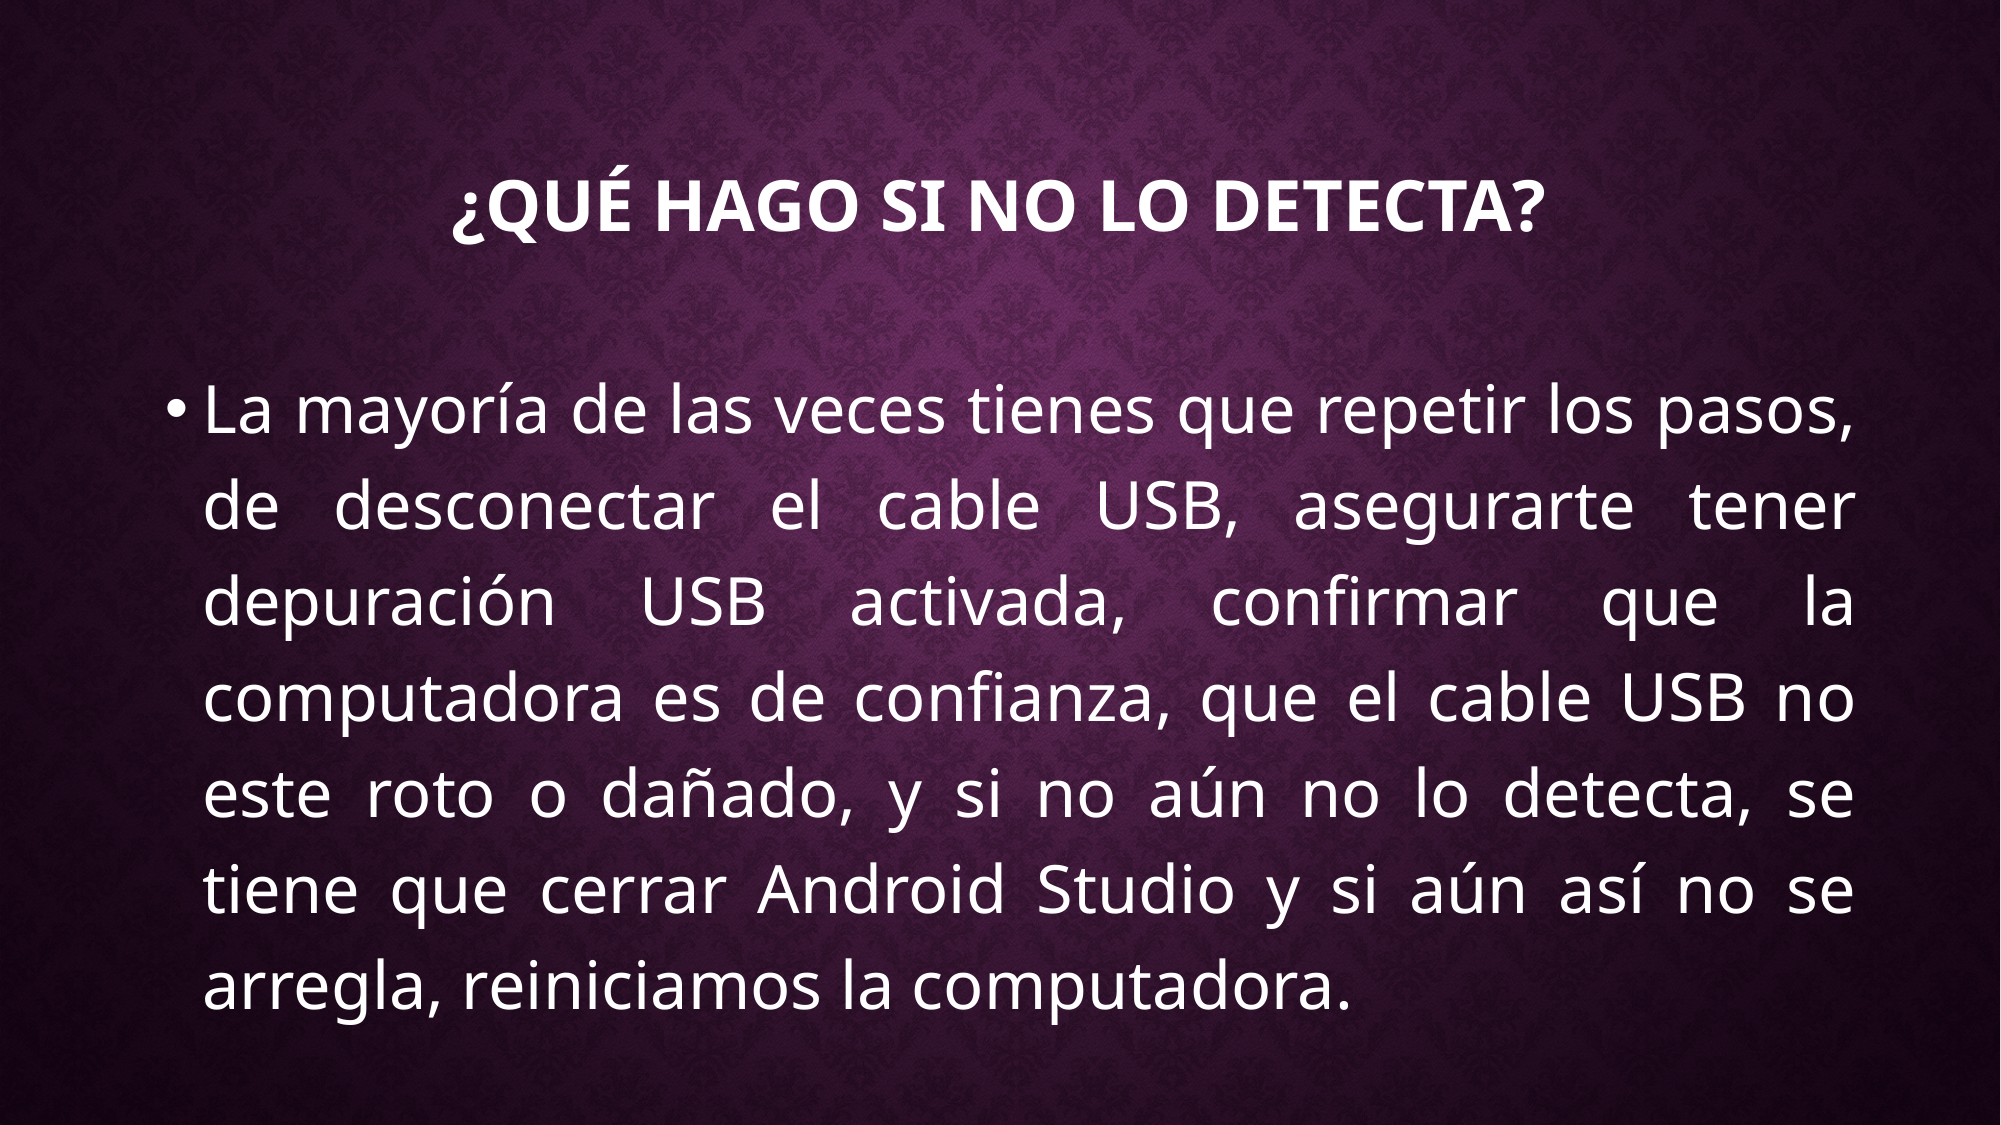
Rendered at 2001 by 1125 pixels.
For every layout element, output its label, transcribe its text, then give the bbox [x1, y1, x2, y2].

title ¿Qué hago si no lo detecta? [149, 99, 1849, 318]
list La mayoría de las veces tienes que repetir los pasos, de desconectar el cable USB, asegurarte tener depuración USB activada, confirmar que la computadora es de confianza, que el cable USB no este roto o dañado, y si no aún no lo detecta, se tiene que cerrar Android Studio y si aún así no se arregla, reiniciamos la computadora. [149, 343, 1874, 1009]
